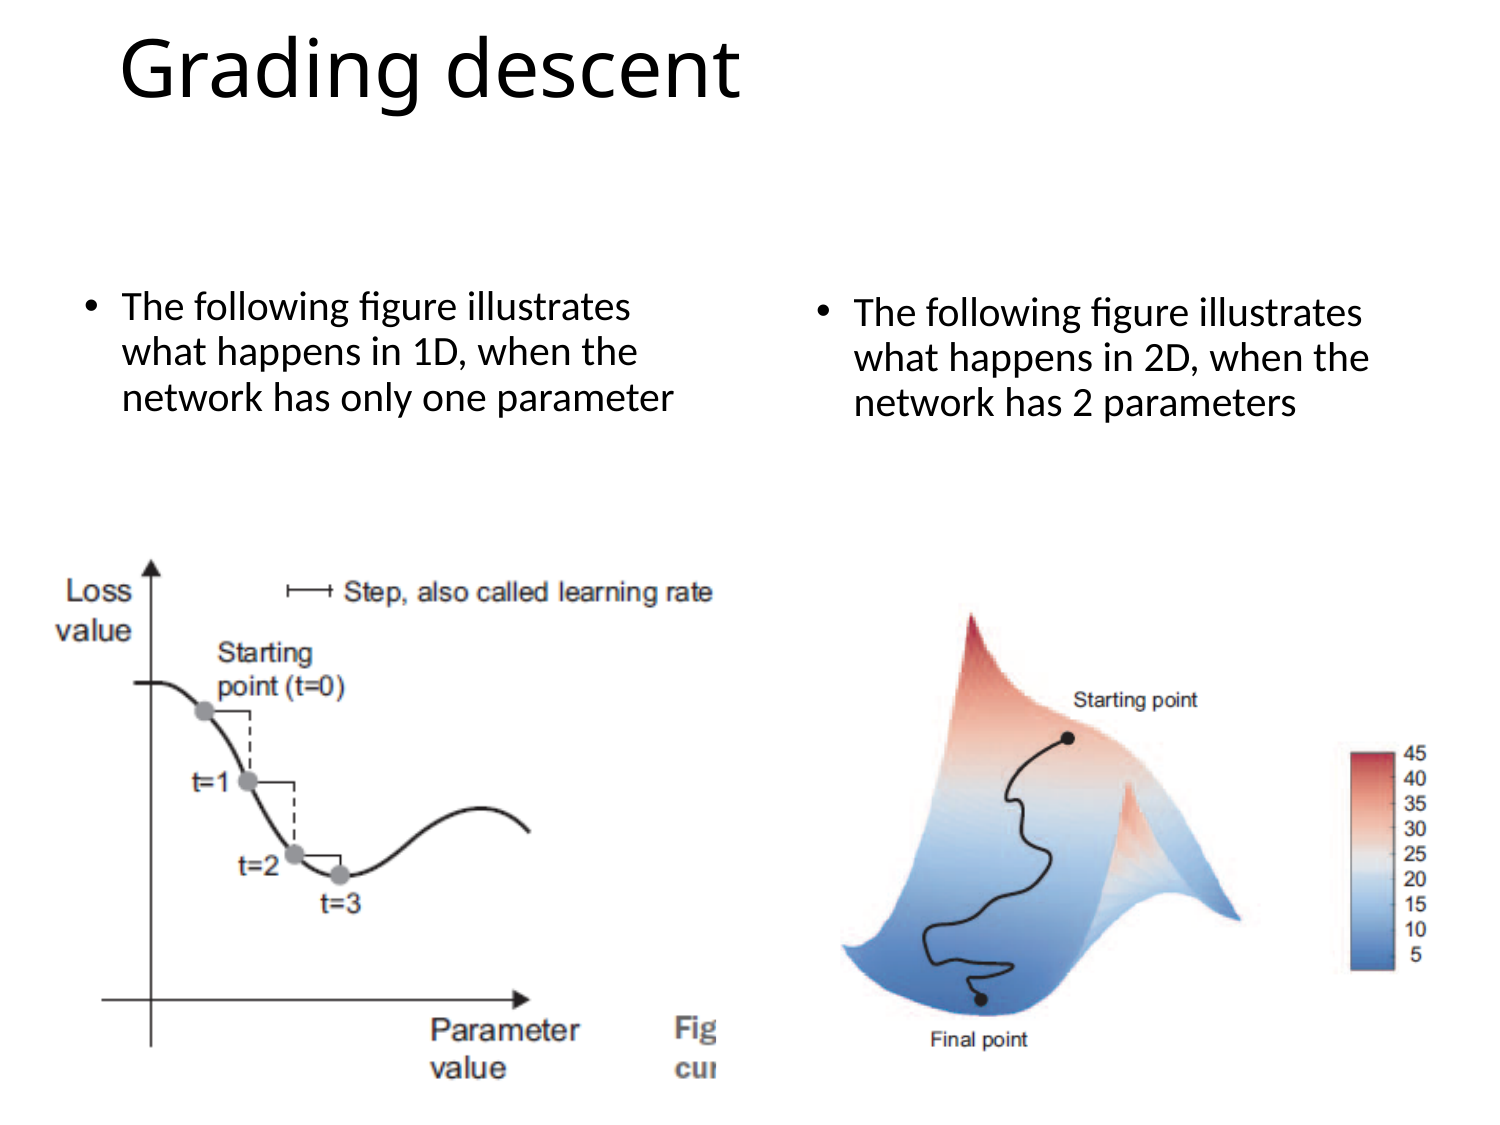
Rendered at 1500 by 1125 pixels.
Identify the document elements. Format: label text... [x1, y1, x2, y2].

title Grading descent [103, 20, 1397, 124]
list The following figure illustrates what happens in 1D, when the network has only one parameter [69, 277, 711, 474]
text_box The following figure illustrates what happens in 2D, when the network has 2 parameters [801, 282, 1443, 479]
picture [803, 572, 1443, 1071]
picture [41, 516, 717, 1100]
